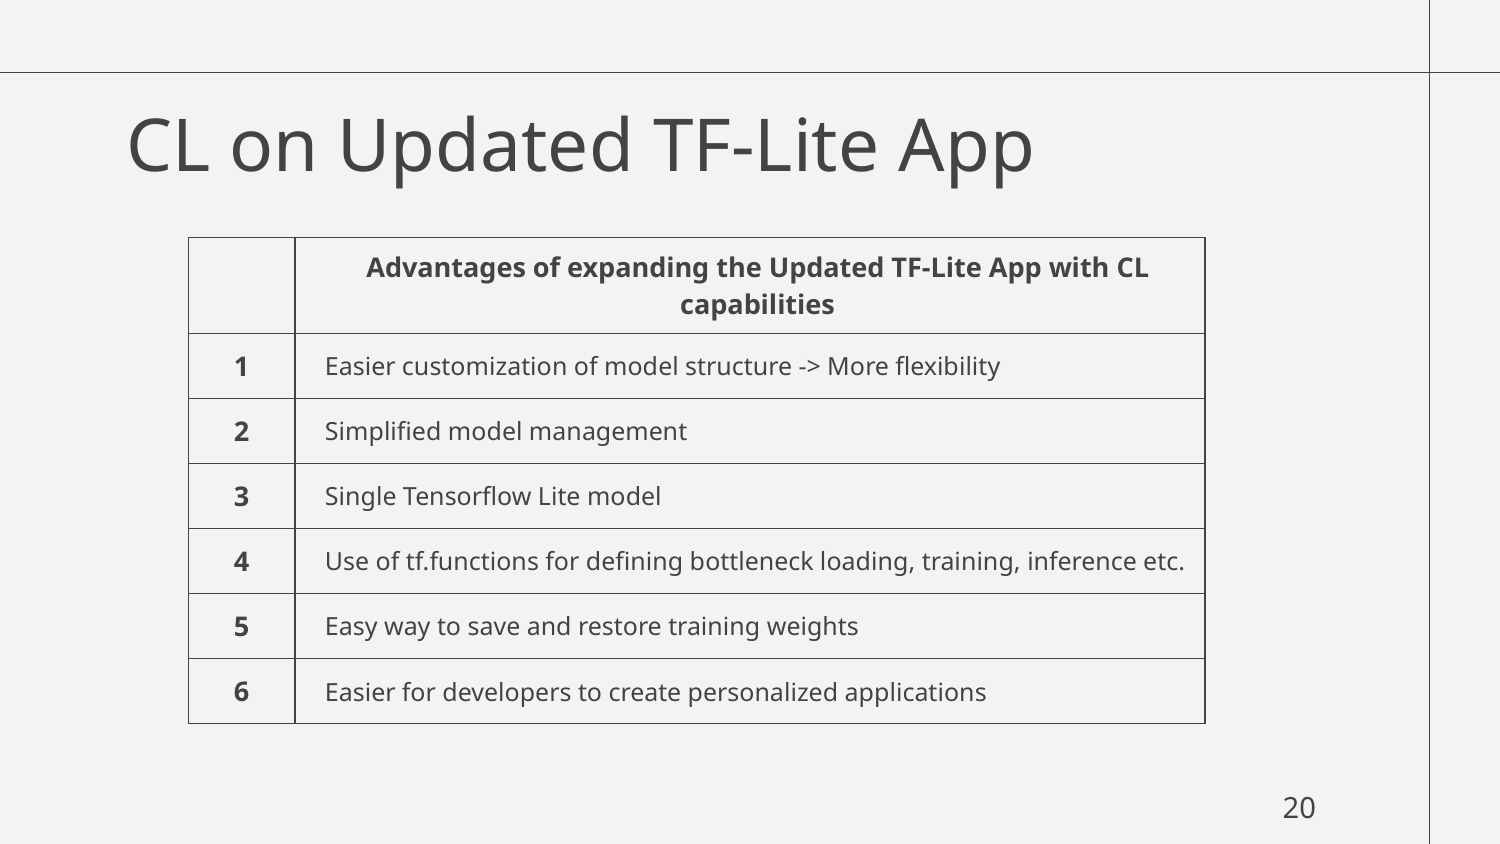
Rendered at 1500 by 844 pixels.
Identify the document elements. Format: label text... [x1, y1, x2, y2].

table_cell 5 [189, 594, 294, 658]
table_cell Simplified model management [296, 399, 1204, 463]
table_cell 4 [189, 529, 294, 593]
table_cell 2 [189, 399, 294, 463]
title CL on Updated TF-Lite App [110, 83, 1413, 164]
table_header [189, 238, 294, 333]
table_cell Easier customization of model structure -> More flexibility [296, 334, 1204, 398]
slide_number 20 [1241, 773, 1332, 839]
table_cell 1 [189, 334, 294, 398]
table_cell Use of tf.functions for defining bottleneck loading, training, inference etc. [296, 529, 1204, 593]
table_cell Single Tensorflow Lite model [296, 464, 1204, 528]
table_cell 6 [189, 659, 294, 723]
table_cell Easy way to save and restore training weights [296, 594, 1204, 658]
table_cell 3 [189, 464, 294, 528]
table_header Advantages of expanding the Updated TF-Lite App with CL capabilities [296, 238, 1204, 333]
table_cell Easier for developers to create personalized applications [296, 659, 1204, 723]
